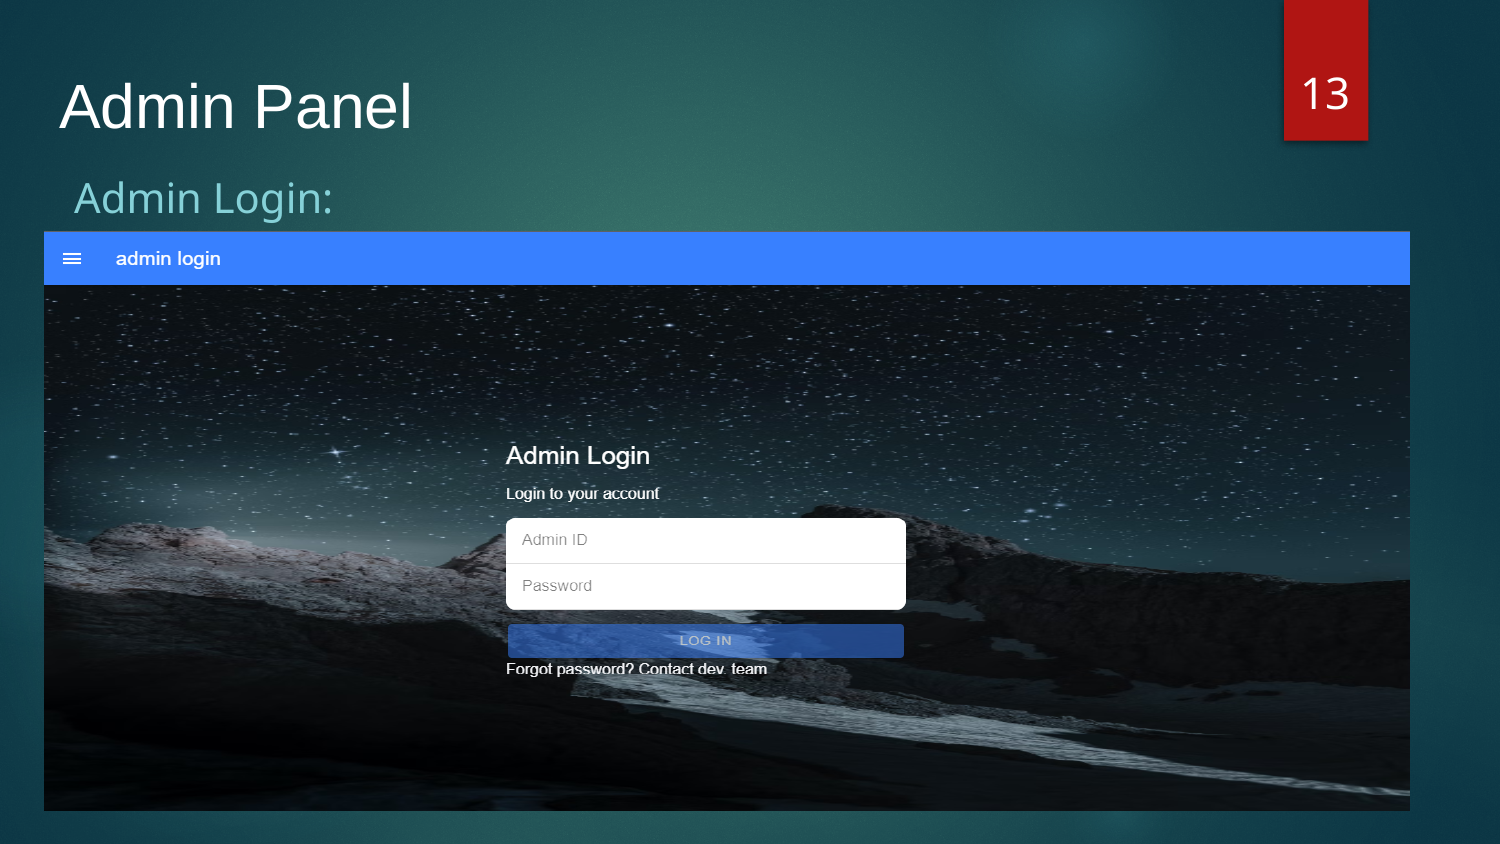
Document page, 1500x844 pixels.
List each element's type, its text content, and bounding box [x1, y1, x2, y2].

slide_number ‹#› [1273, 36, 1377, 131]
picture [0, 0, 1500, 844]
text_box Admin Login: [59, 157, 494, 230]
text_box Admin Panel [44, 50, 581, 156]
